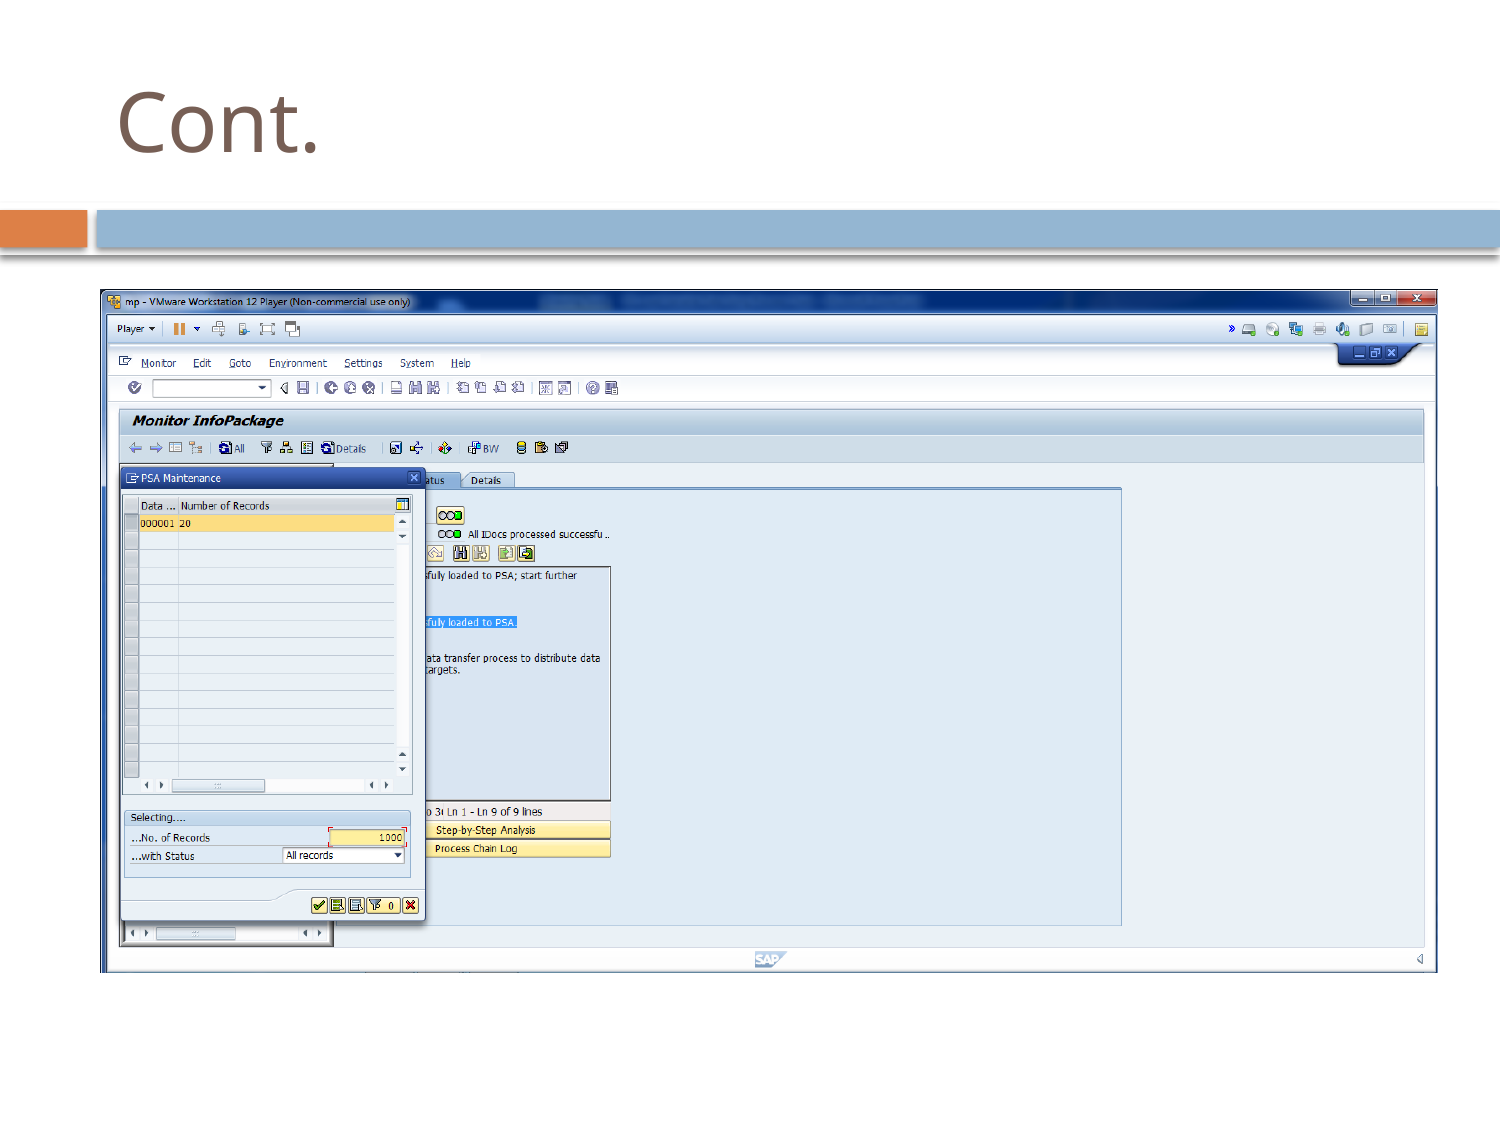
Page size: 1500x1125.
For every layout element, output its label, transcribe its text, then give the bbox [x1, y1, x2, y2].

title Cont. [100, 37, 1438, 200]
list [100, 289, 1439, 973]
